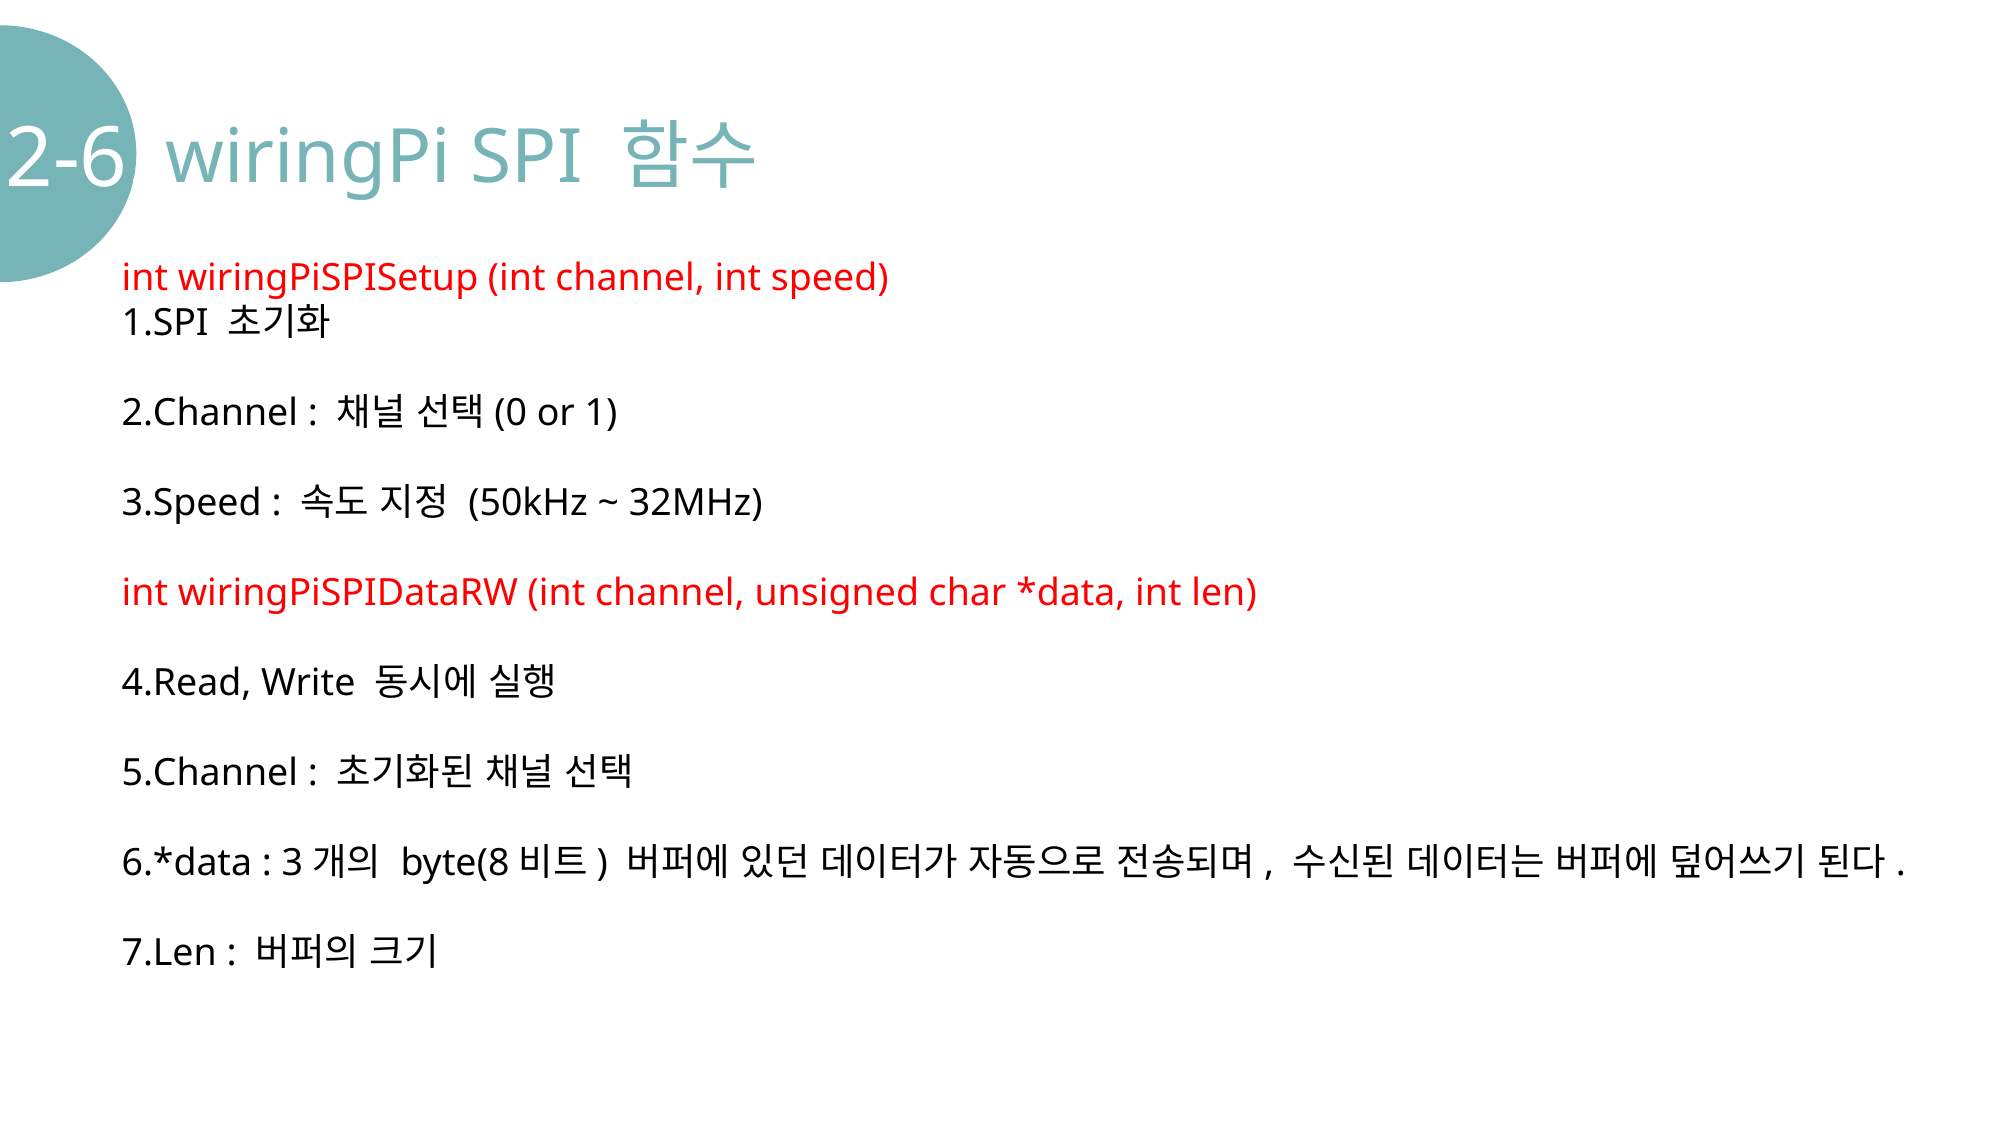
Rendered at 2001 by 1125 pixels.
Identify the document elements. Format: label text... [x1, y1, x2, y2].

text_box wiringPi SPI 함수 [150, 100, 816, 206]
text_box 2-6. [0, 95, 165, 211]
text_box int wiringPiSPISetup (int channel, int speed) SPI 초기화 Channel : 채널 선택(0 or 1) Speed : 속도 지정 (50kHz ~ 32MHz) int wiringPiSPIDataRW (int channel, unsigned char *data, int len) Read, Write 동시에 실행 Channel : 초기화된 채널 선택 *data : 3개의 byte(8비트) 버퍼에 있던 데이터가 자동으로 전송되며, 수신된 데이터는 버퍼에 덮어쓰기 된다. Len : 버퍼의 크기 [106, 245, 1945, 1025]
